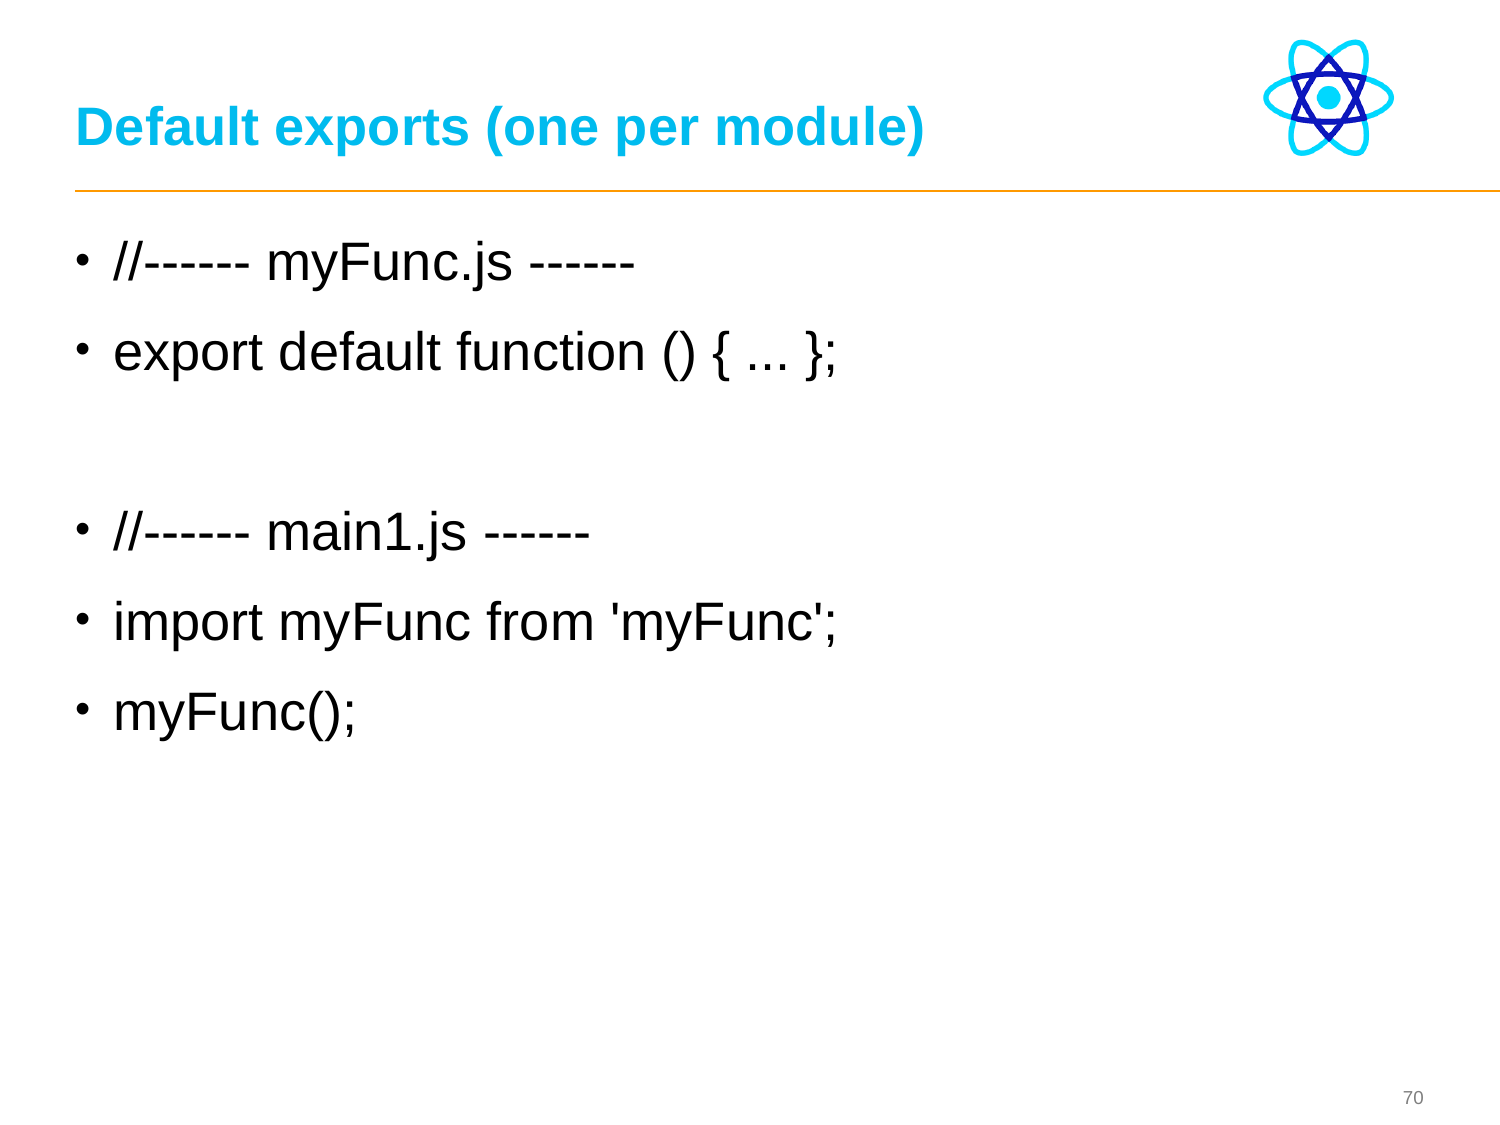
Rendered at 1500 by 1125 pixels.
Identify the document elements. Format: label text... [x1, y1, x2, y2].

title Default exports (one per module) [75, 27, 1422, 157]
list //------ myFunc.js ------ export default function () { ... }; //------ main1.js ------ import myFunc from 'myFunc'; myFunc(); [75, 226, 1425, 1018]
